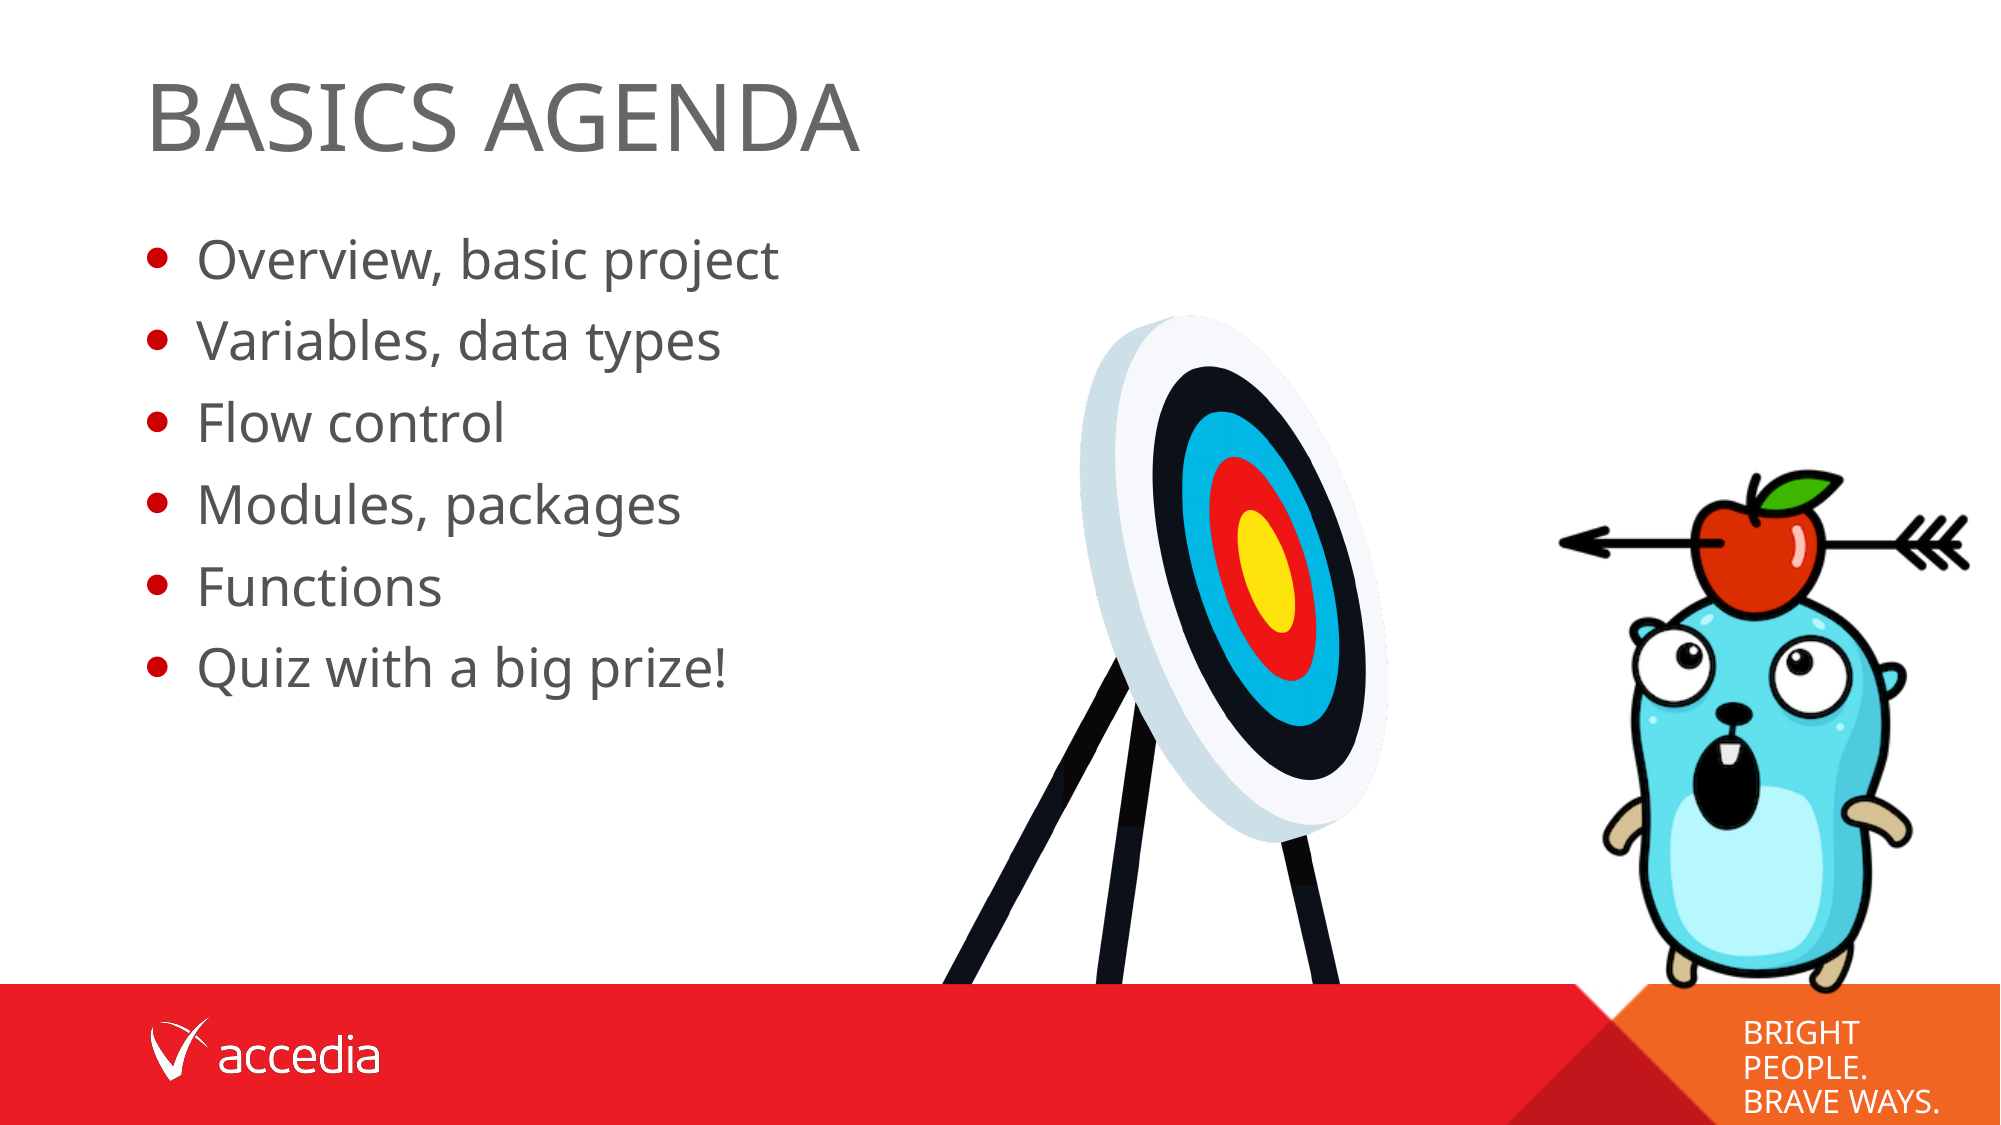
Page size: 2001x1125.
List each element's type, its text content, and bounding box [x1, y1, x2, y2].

picture [0, 984, 2000, 1125]
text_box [708, 193, 2000, 1073]
list [136, 220, 708, 936]
picture [1786, 1073, 1799, 1077]
title Basics agenda [136, 46, 1863, 195]
text_box Overview, basic project Variables, data types Flow control Modules, packages Functions Quiz with a big prize! [137, 217, 708, 932]
